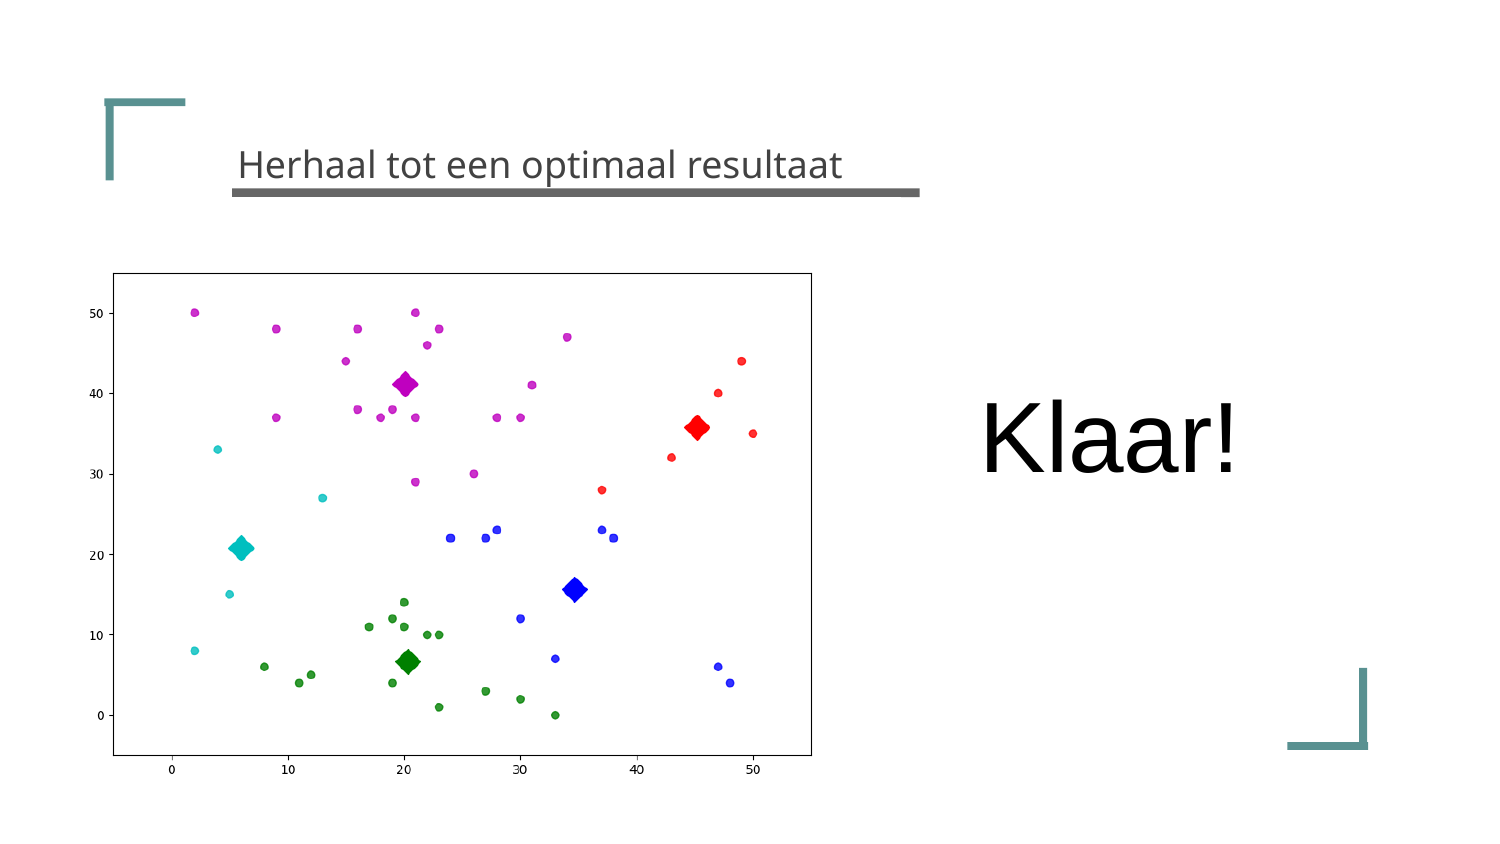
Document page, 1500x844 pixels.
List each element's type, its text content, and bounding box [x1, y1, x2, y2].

text_box [232, 188, 920, 198]
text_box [1289, 667, 1368, 751]
picture [0, 196, 901, 824]
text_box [105, 97, 184, 181]
text_box Klaar! [964, 357, 1438, 487]
list Herhaal tot een optimaal resultaat [222, 119, 1376, 269]
